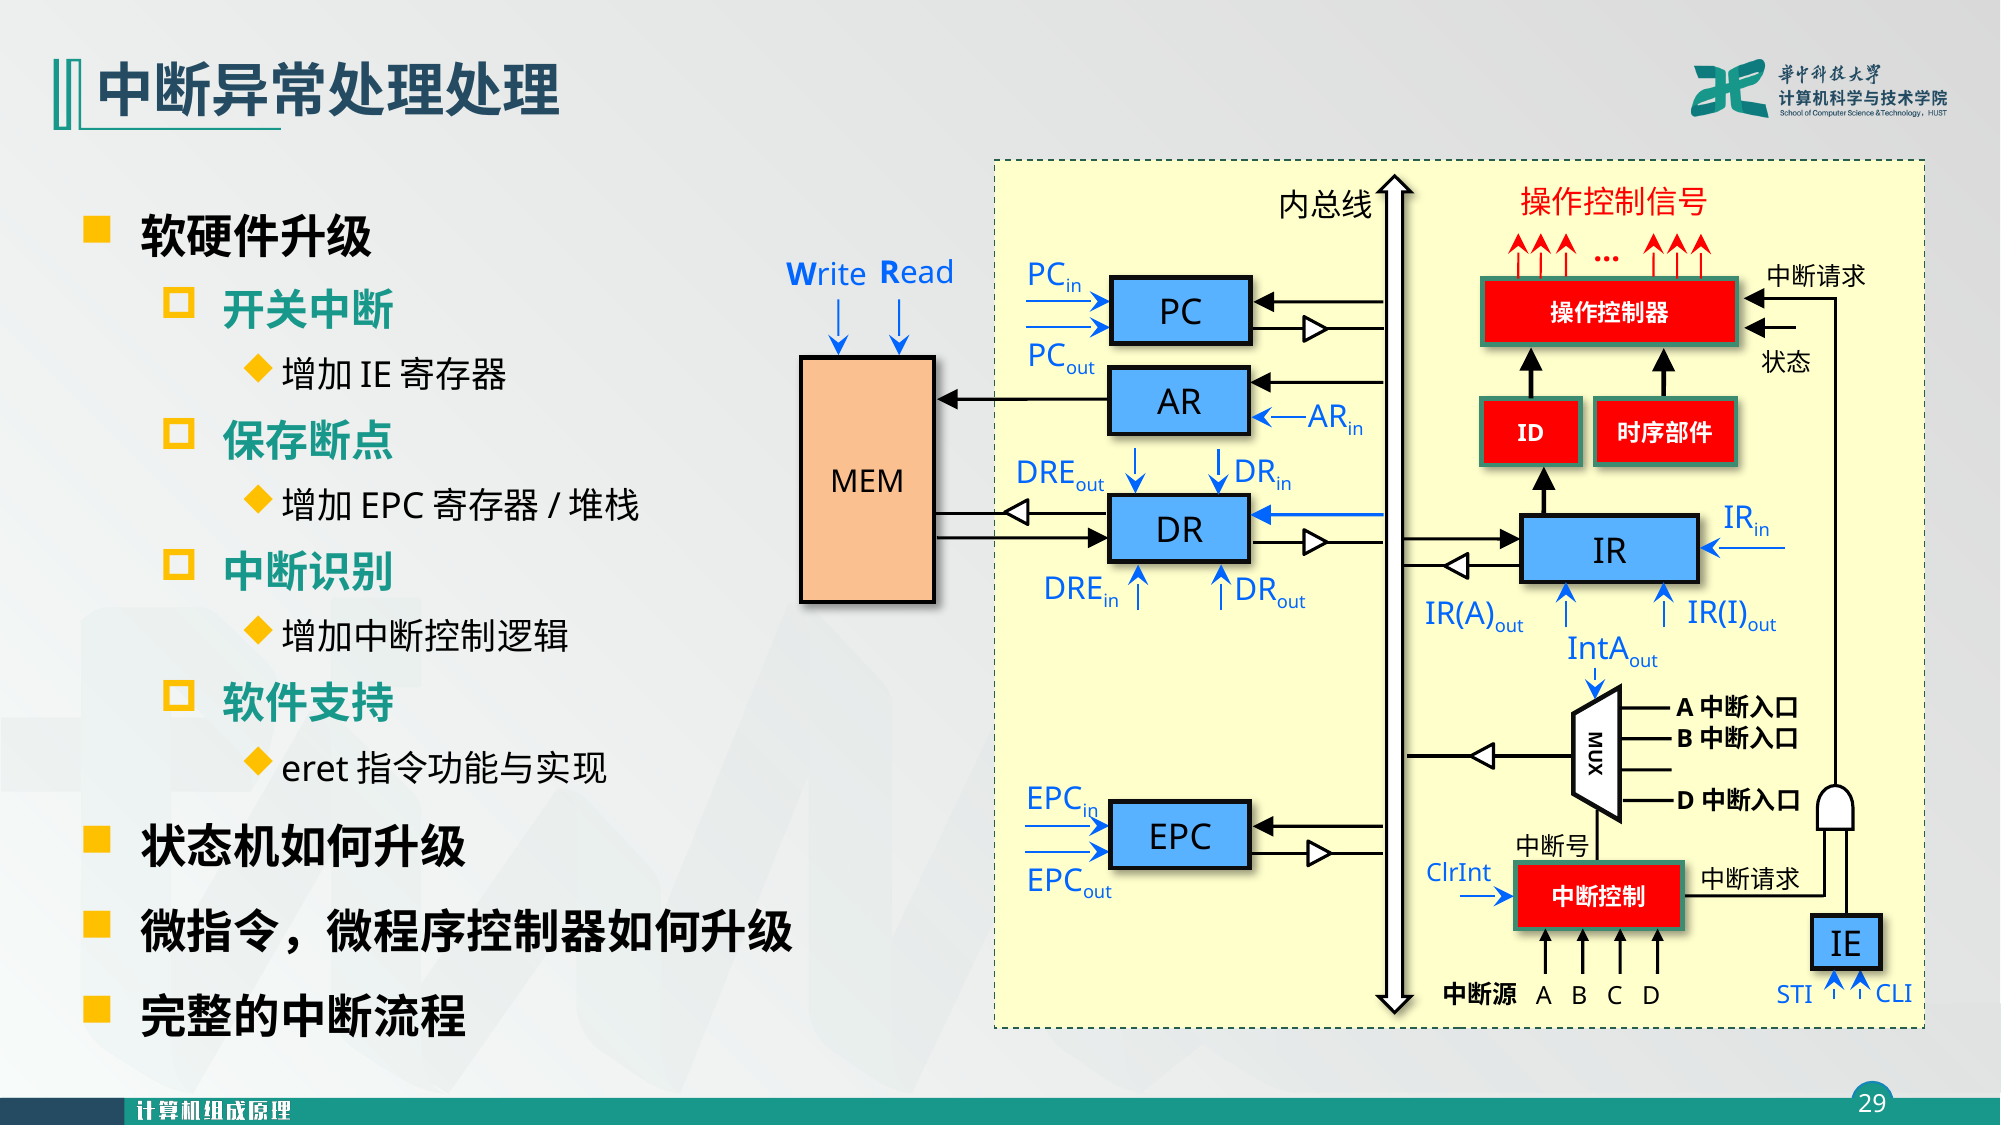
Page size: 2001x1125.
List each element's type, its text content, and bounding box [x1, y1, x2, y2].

text_box [1259, 375, 1264, 390]
text_box [1008, 514, 1028, 525]
text_box [1004, 509, 1028, 513]
text_box DREin [1029, 560, 1157, 624]
text_box [994, 509, 1107, 537]
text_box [1411, 848, 1823, 1011]
text_box DRout [1220, 561, 1264, 625]
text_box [1406, 621, 1817, 821]
text_box IRin [1737, 489, 1743, 515]
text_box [1411, 515, 1743, 621]
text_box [1505, 174, 1759, 289]
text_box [1743, 253, 1979, 1025]
text_box AR [1109, 375, 1250, 435]
text_box DRin [1219, 443, 1264, 507]
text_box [1501, 821, 1611, 848]
title 中断异常处理处理 [80, 42, 1805, 144]
text_box [888, 334, 910, 356]
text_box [1138, 564, 1222, 611]
text_box [936, 388, 1108, 410]
text_box [1250, 507, 1264, 522]
text_box DR [1109, 494, 1250, 562]
text_box DREout [1001, 445, 1142, 509]
text_box MEM [801, 357, 934, 603]
text_box [994, 538, 1925, 1029]
text_box [936, 527, 1107, 549]
text_box [828, 334, 849, 356]
text_box [994, 159, 1925, 515]
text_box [1012, 246, 1264, 375]
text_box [1595, 348, 1736, 465]
list 软硬件升级 开关中断 增加IE寄存器 保存断点 增加EPC寄存器/堆栈 中断识别 增加中断控制逻辑 软件支持 eret指令功能与实现 状态机如何升级 微指令，微程序控制器如何升级 完整的中断流程 [64, 188, 1124, 1059]
text_box Read [864, 244, 984, 311]
picture [1805, 59, 1947, 118]
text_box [1264, 175, 1411, 1013]
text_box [1011, 770, 1383, 900]
text_box [1260, 521, 1264, 541]
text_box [1481, 278, 1737, 515]
text_box Write [771, 247, 891, 313]
